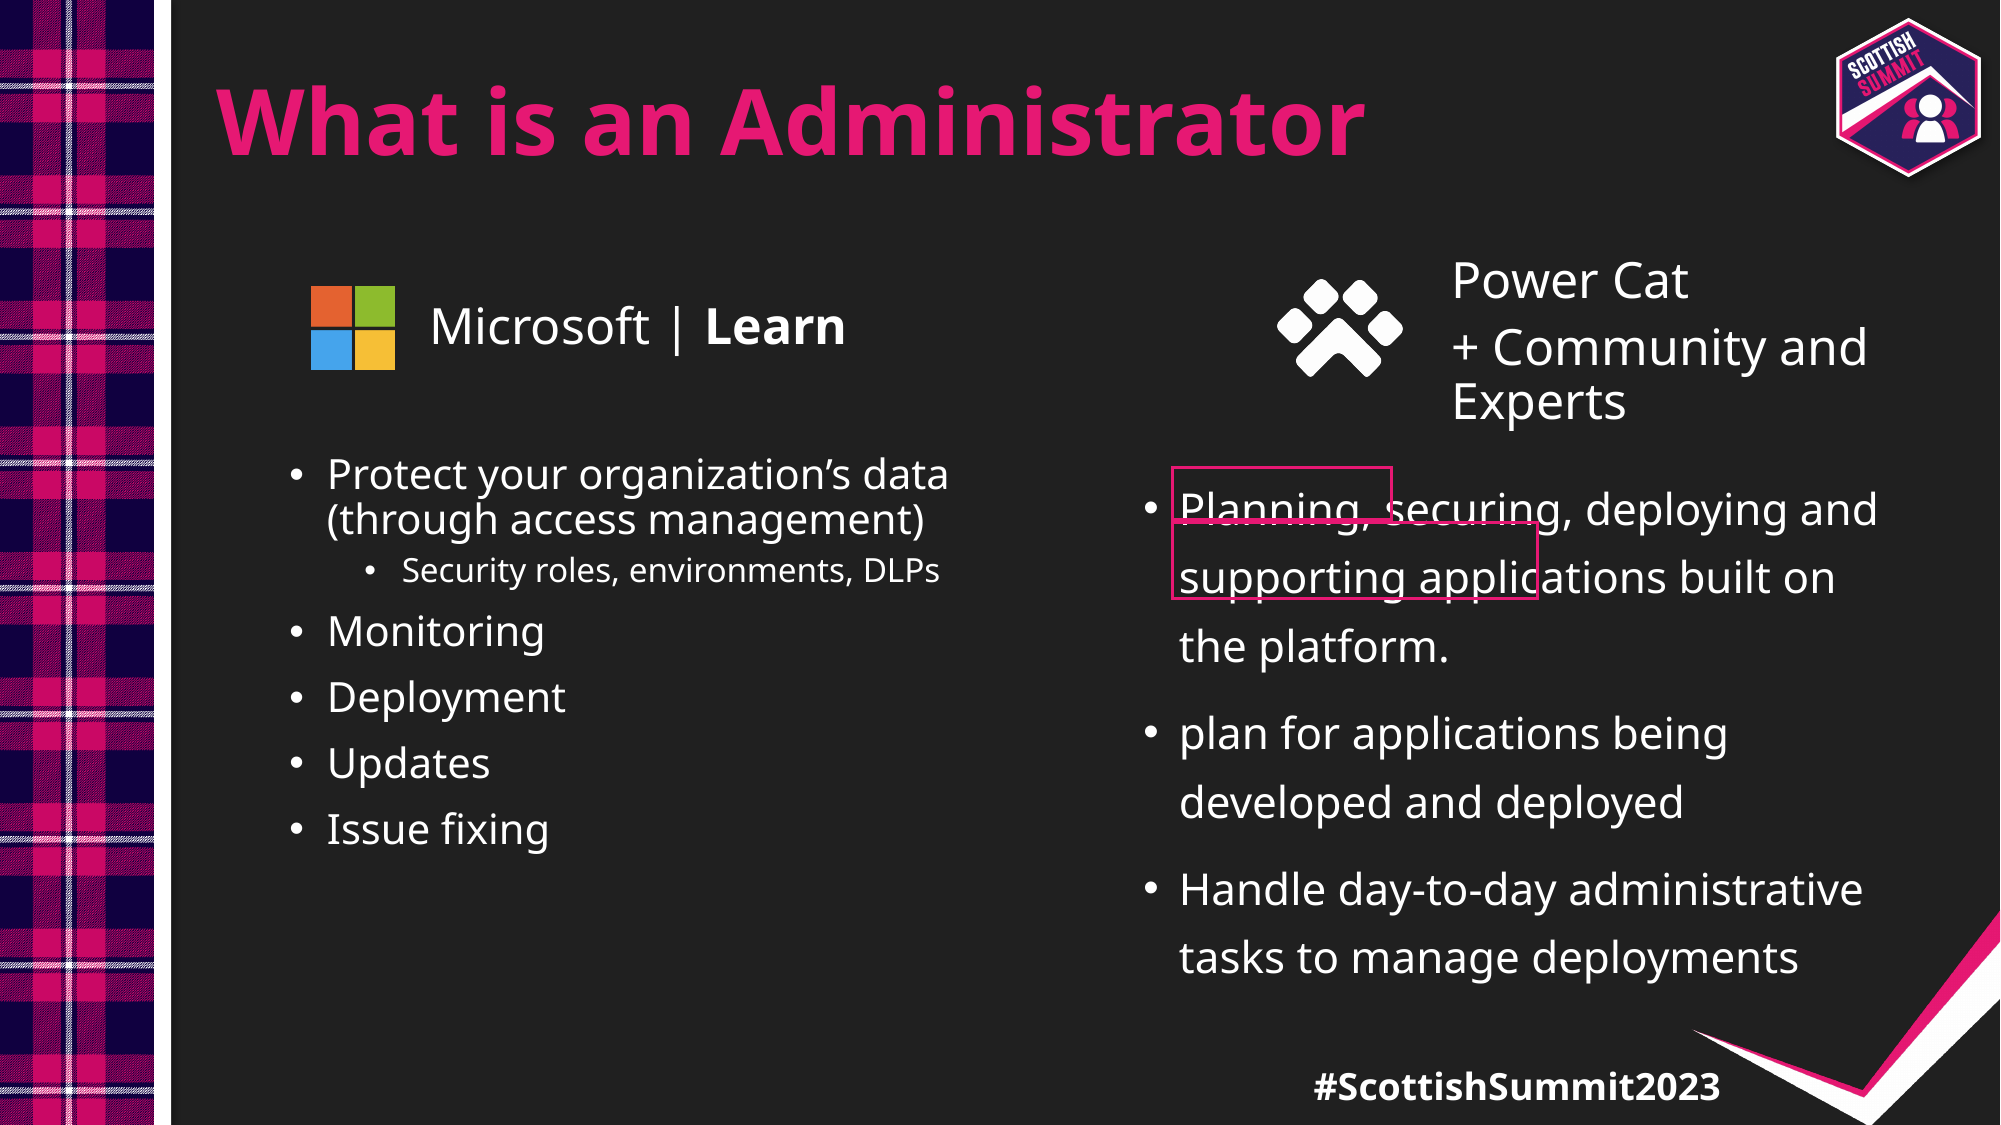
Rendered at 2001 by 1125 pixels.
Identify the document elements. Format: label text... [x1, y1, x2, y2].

text_box + Community and Experts [1436, 338, 1948, 415]
picture [1827, 16, 1990, 179]
text_box Protect your organization’s data (through access management) Security roles, environments, DLPs Monitoring Deployment Updates Issue fixing [274, 446, 1027, 910]
text_box Microsoft | Learn [414, 289, 926, 367]
picture [311, 286, 395, 370]
picture [0, 0, 154, 1125]
picture [1694, 843, 2001, 1125]
picture [1277, 279, 1403, 377]
list Planning, securing, deploying and supporting applications built on the platform. plan for applications being developed and deployed Handle day-to-day administrative tasks to manage deployments [1128, 457, 1900, 1040]
text_box [1171, 467, 1392, 520]
text_box Power Cat [1436, 243, 1948, 321]
text_box [1171, 521, 1539, 599]
title What is an Administrator [201, 66, 1962, 186]
picture [1705, 1077, 1713, 1084]
